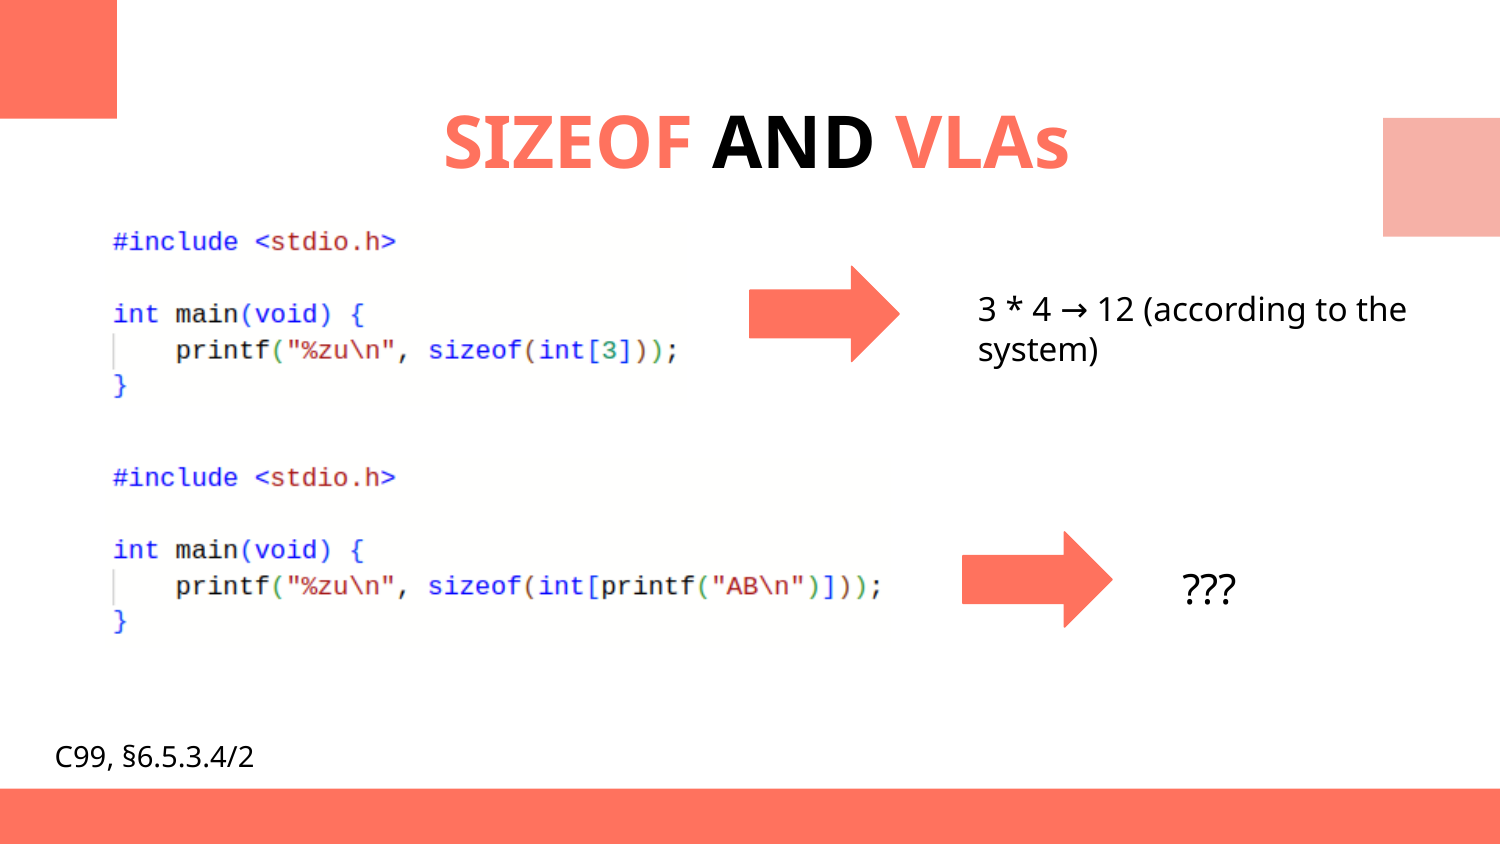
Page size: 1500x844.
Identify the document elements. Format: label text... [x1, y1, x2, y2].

text_box [749, 266, 900, 362]
picture [104, 222, 687, 406]
text_box [962, 531, 1113, 627]
text_box ??? [1167, 548, 1304, 611]
text_box C99, §6.5.3.4/2 [39, 722, 283, 786]
title SIZEOF AND VLAs [105, 102, 1410, 177]
picture [104, 458, 892, 648]
text_box 3 * 4 → 12 (according to the system) [962, 273, 1440, 369]
